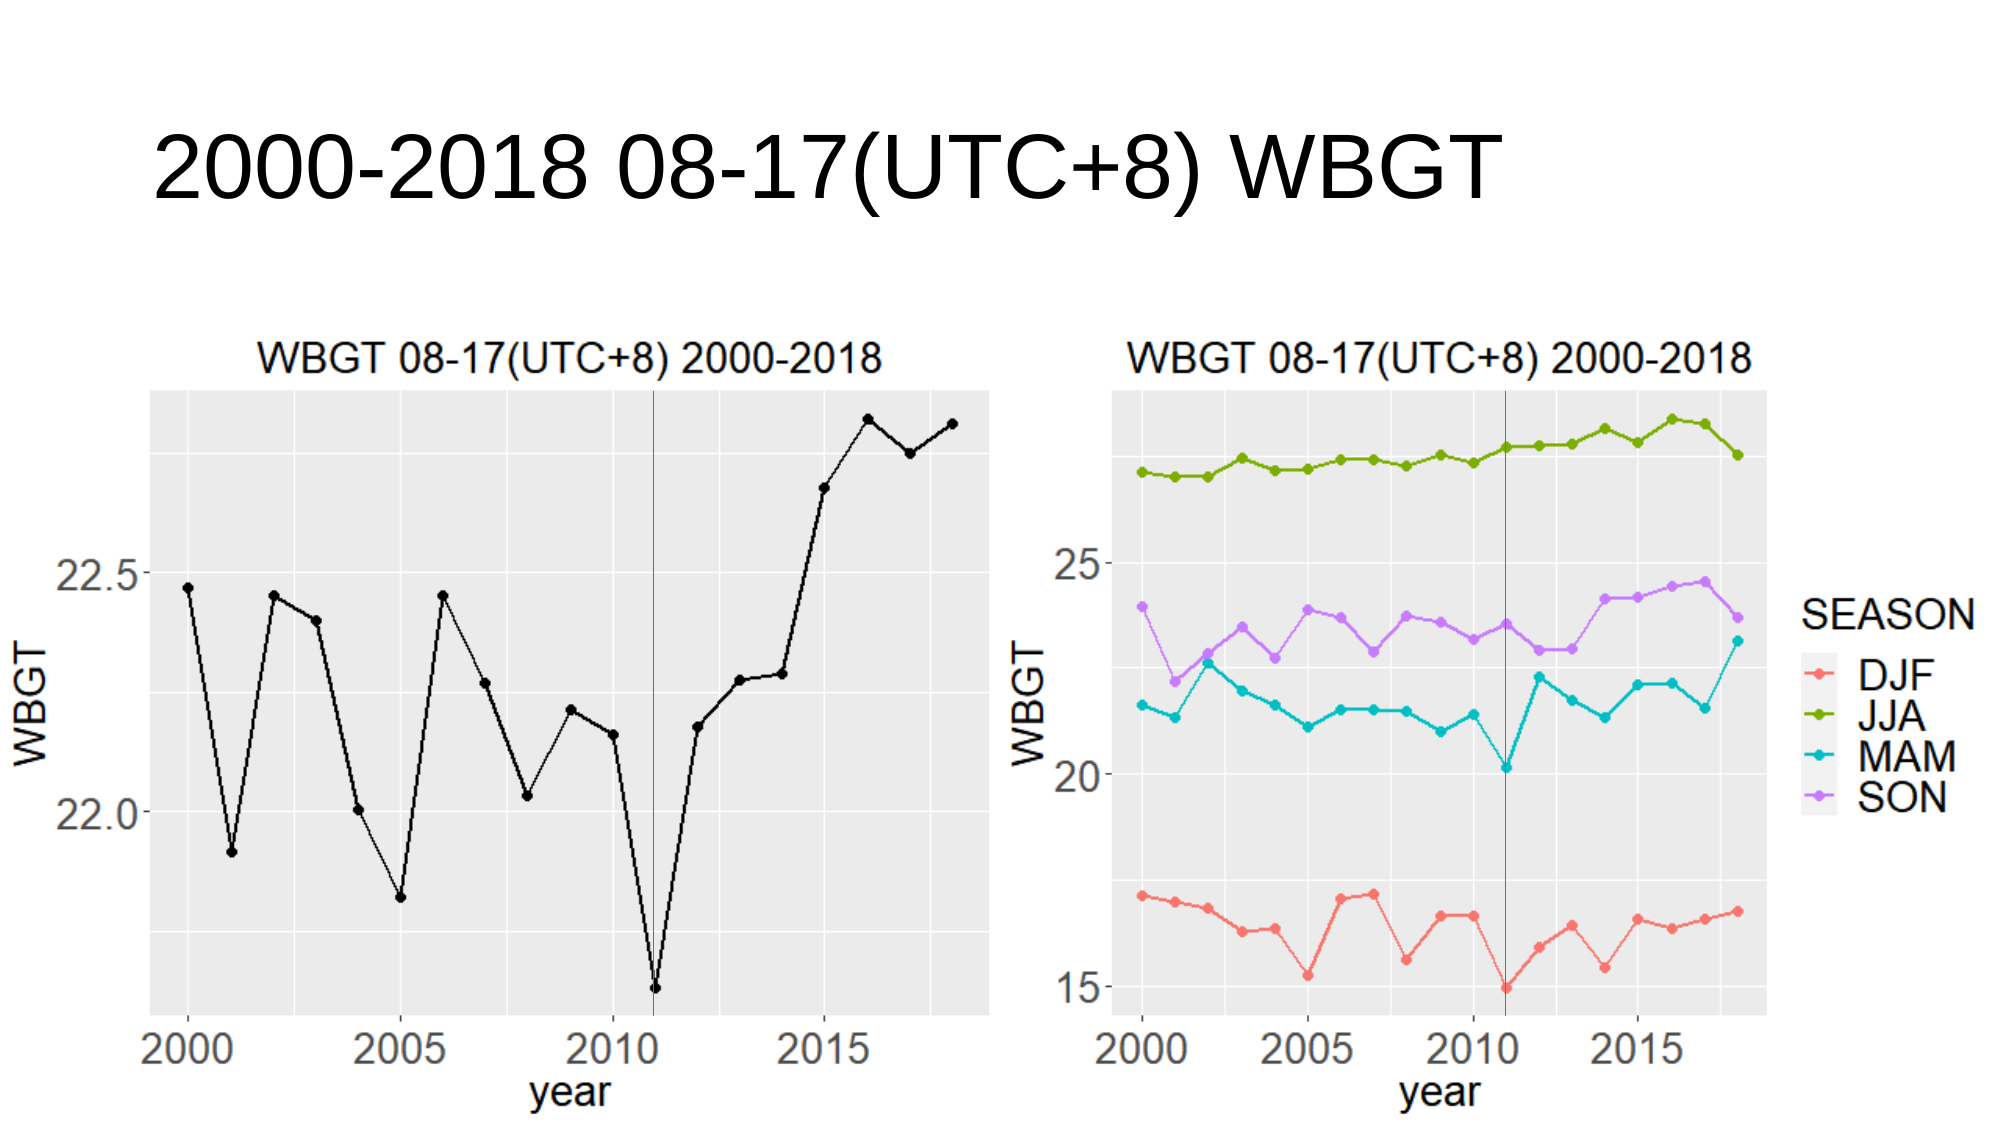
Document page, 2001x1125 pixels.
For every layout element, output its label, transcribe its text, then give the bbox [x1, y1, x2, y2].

title 2000-2018 08-17(UTC+8) WBGT [137, 59, 1863, 278]
picture [0, 328, 2000, 1125]
